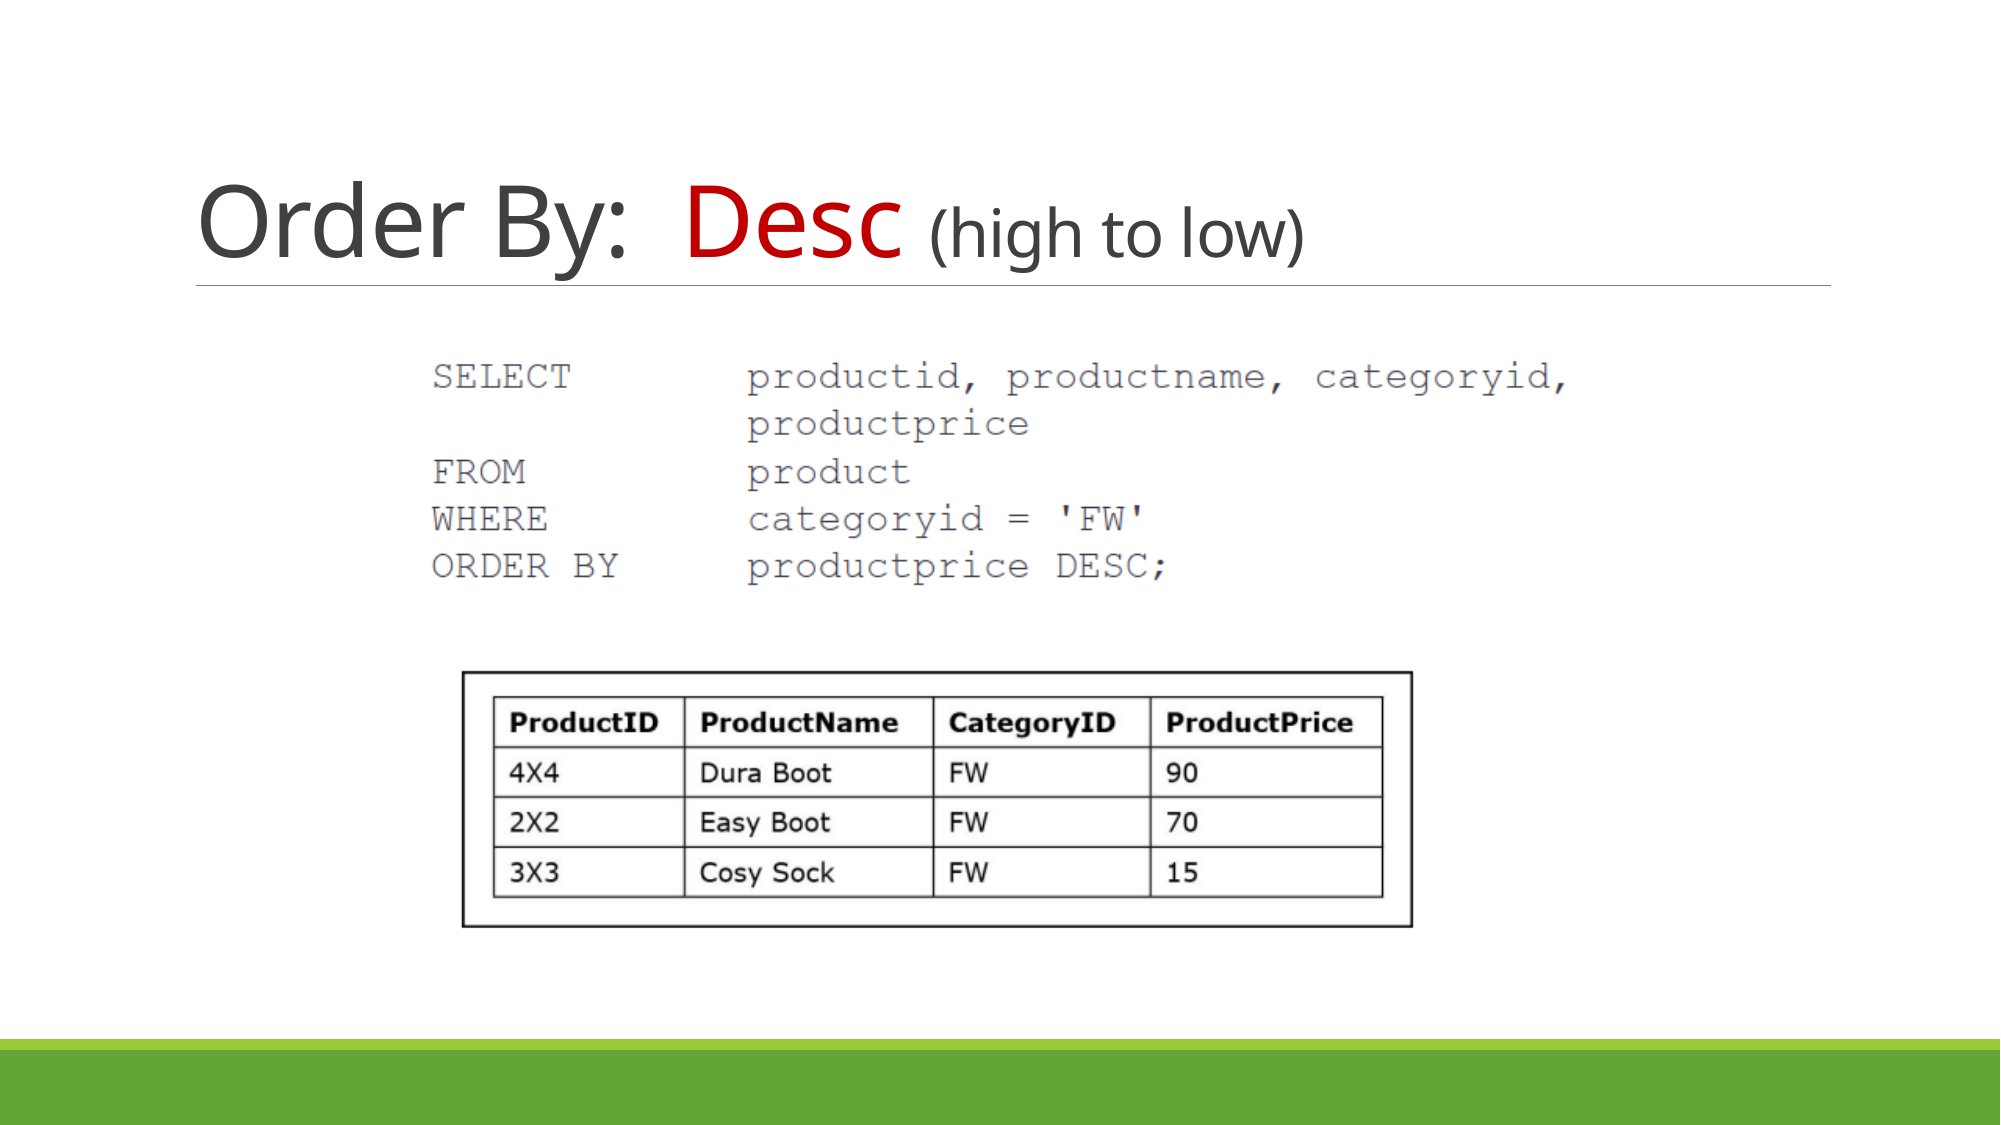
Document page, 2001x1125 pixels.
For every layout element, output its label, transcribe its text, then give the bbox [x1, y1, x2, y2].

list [398, 315, 1612, 950]
title Order By: Desc (high to low) [180, 47, 1830, 285]
